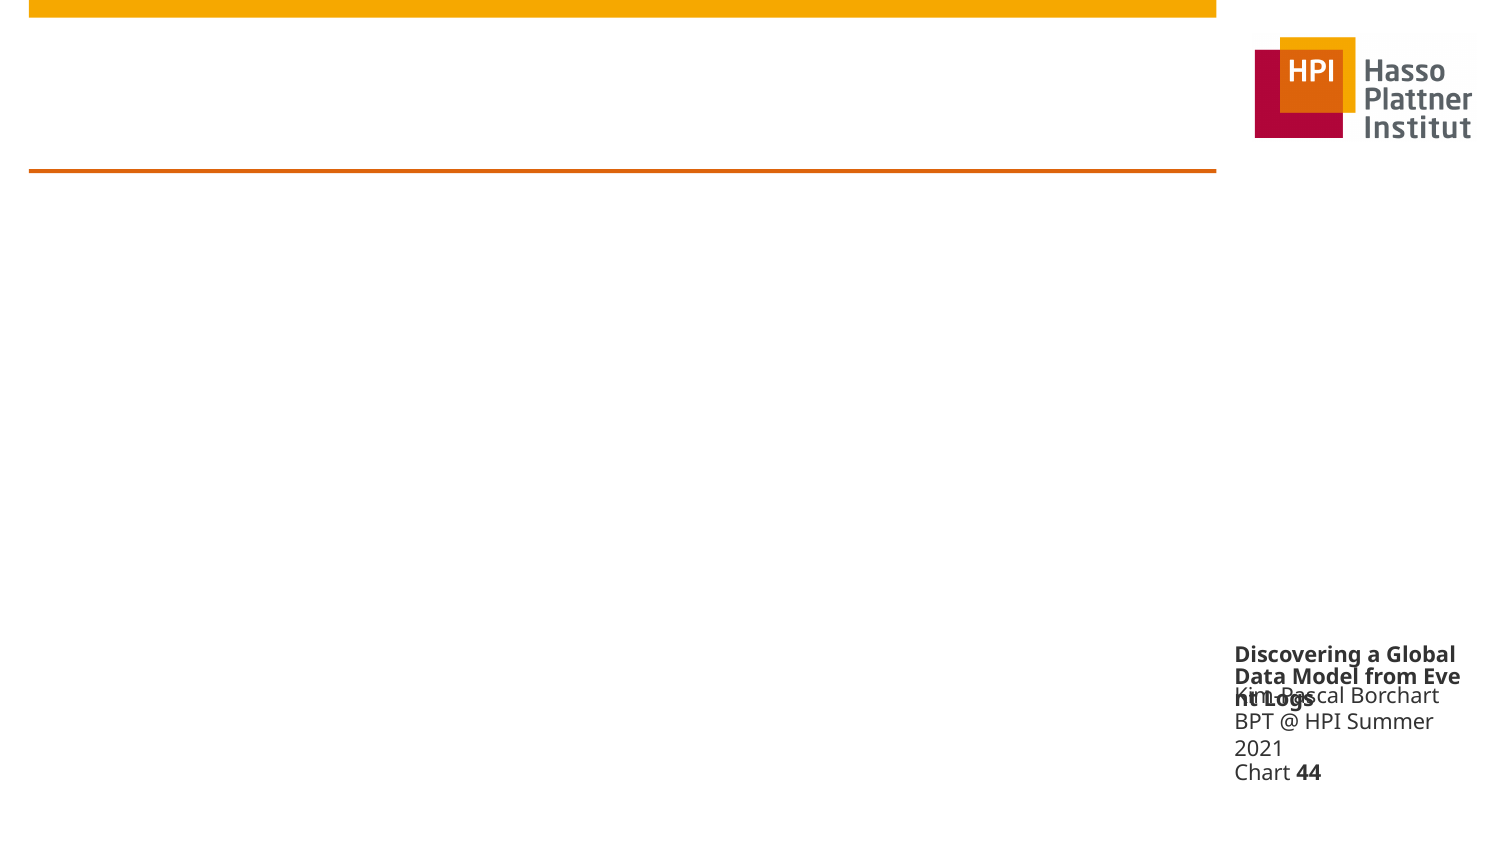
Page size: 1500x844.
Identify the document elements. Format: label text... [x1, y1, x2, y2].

slide_number Chart 44 [1216, 758, 1471, 788]
footer Discovering a Global Data Model from Event Logs [1216, 584, 1471, 670]
picture [1252, 33, 1477, 142]
slide_number Kim-Pascal Borchart BPT @ HPI Summer 2021 [1216, 681, 1471, 758]
